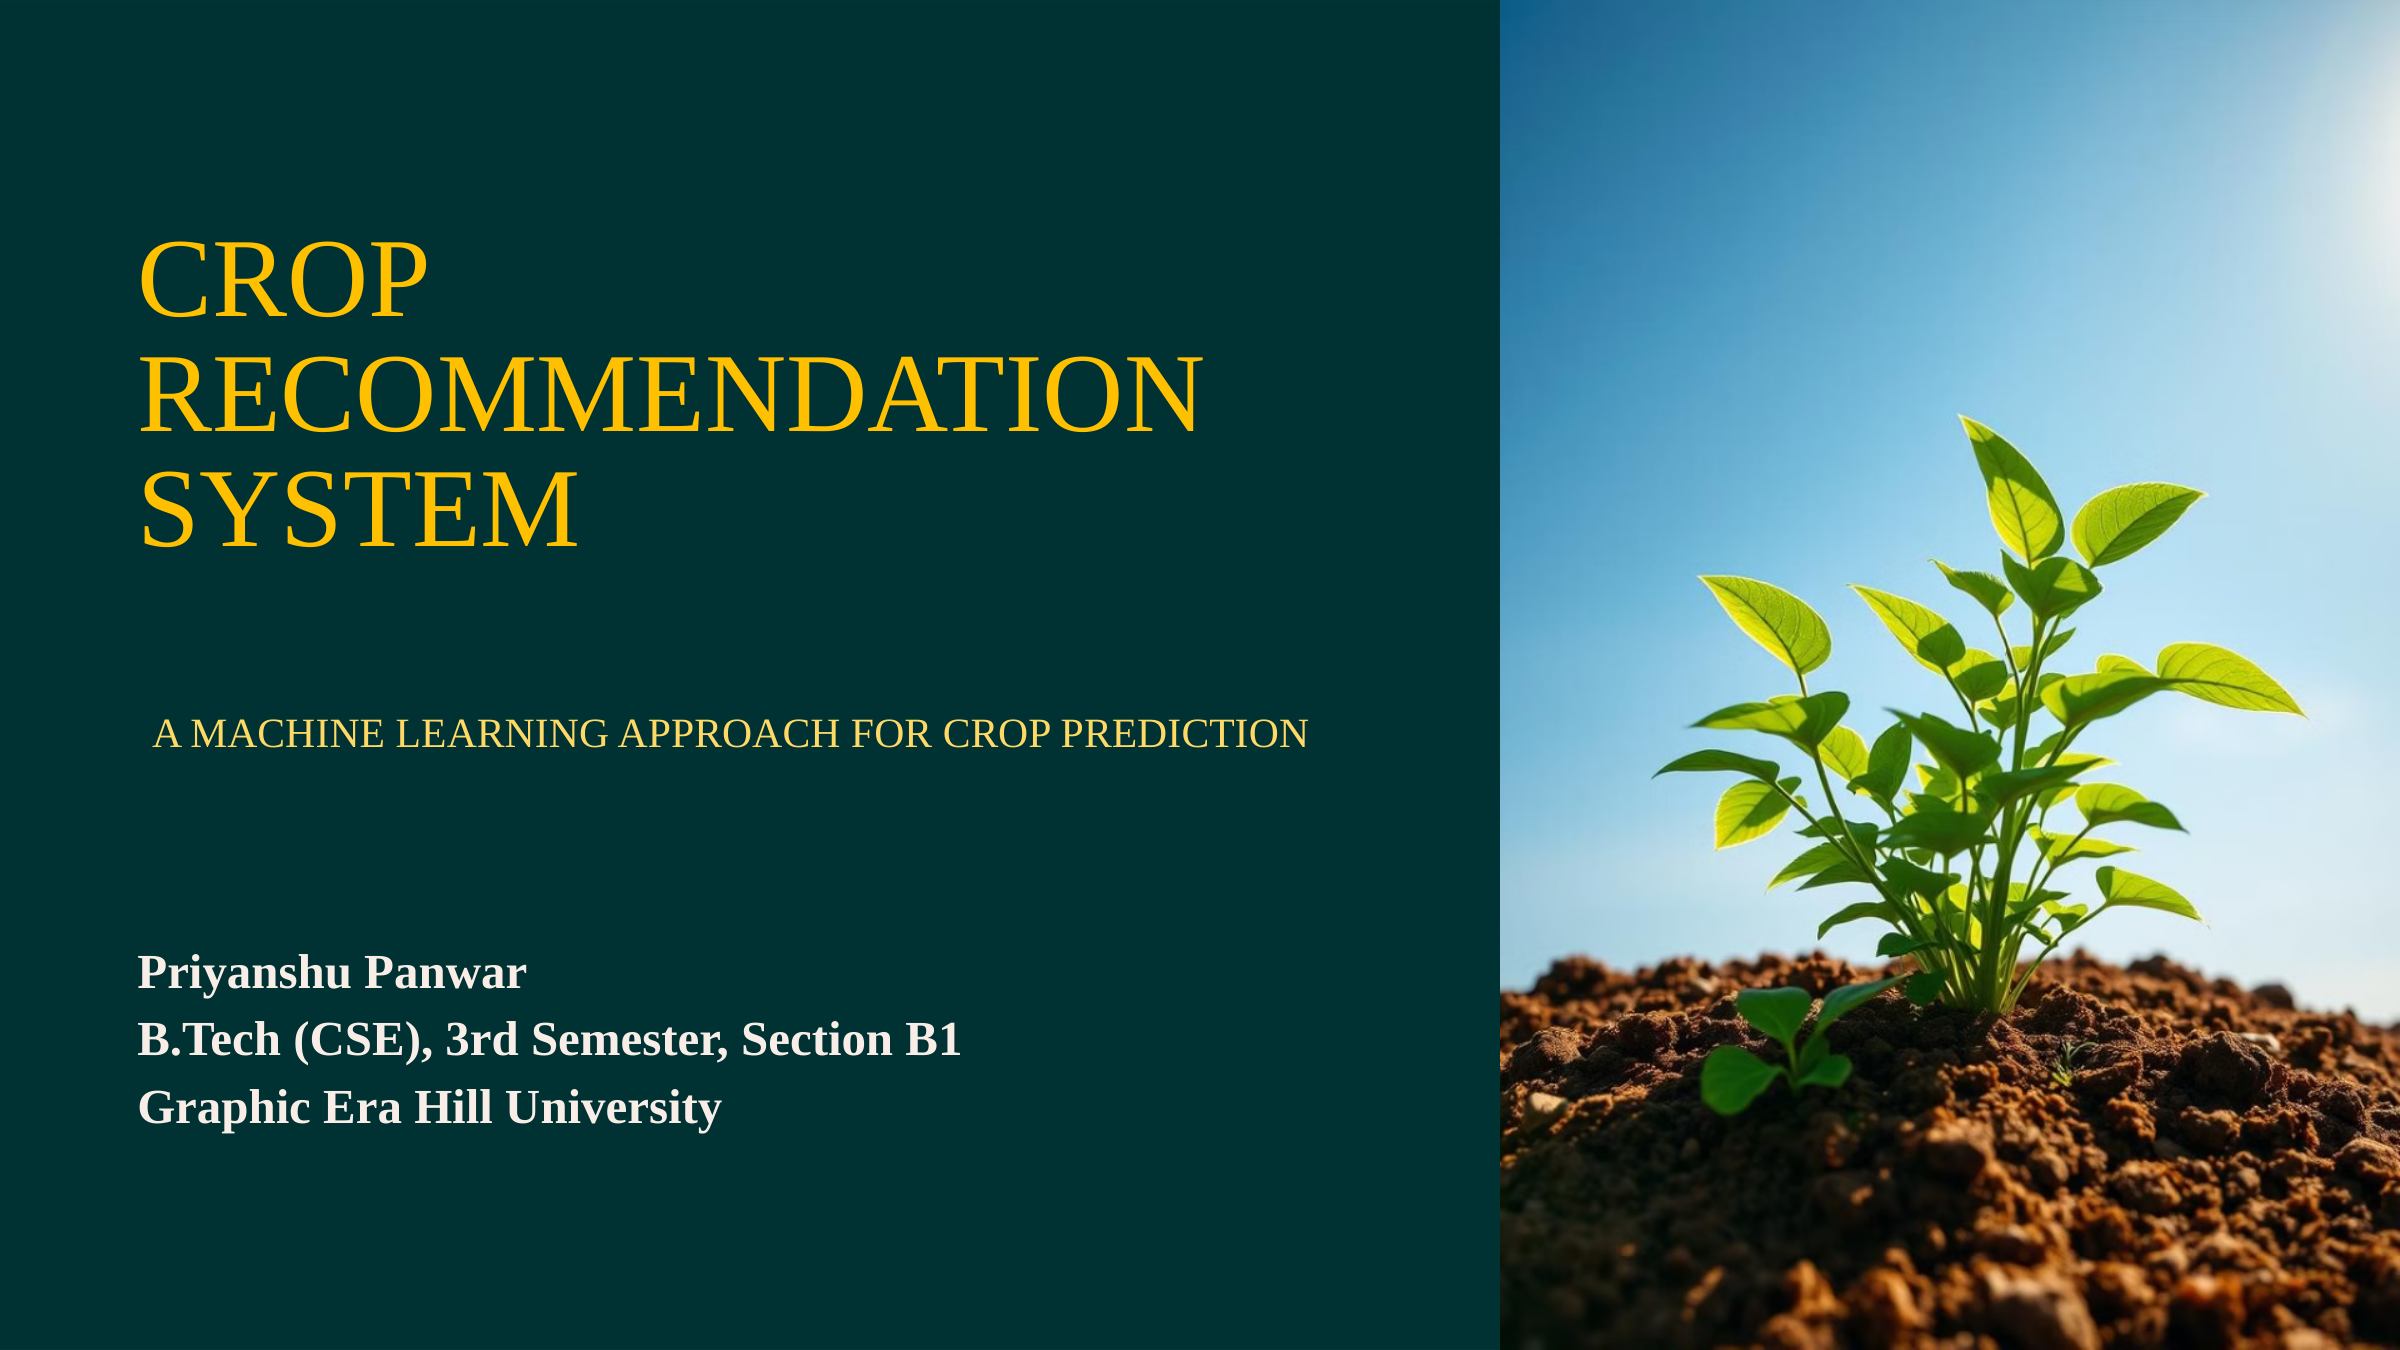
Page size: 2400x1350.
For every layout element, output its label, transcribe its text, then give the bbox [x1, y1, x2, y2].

text_box A MACHINE LEARNING APPROACH FOR CROP PREDICTION [137, 698, 1363, 764]
picture [0, 0, 2400, 1350]
text_box CROP RECOMMENDATION SYSTEM [137, 224, 1363, 456]
text_box Priyanshu Panwar B.Tech (CSE), 3rd Semester, Section B1 Graphic Era Hill University [137, 930, 623, 999]
